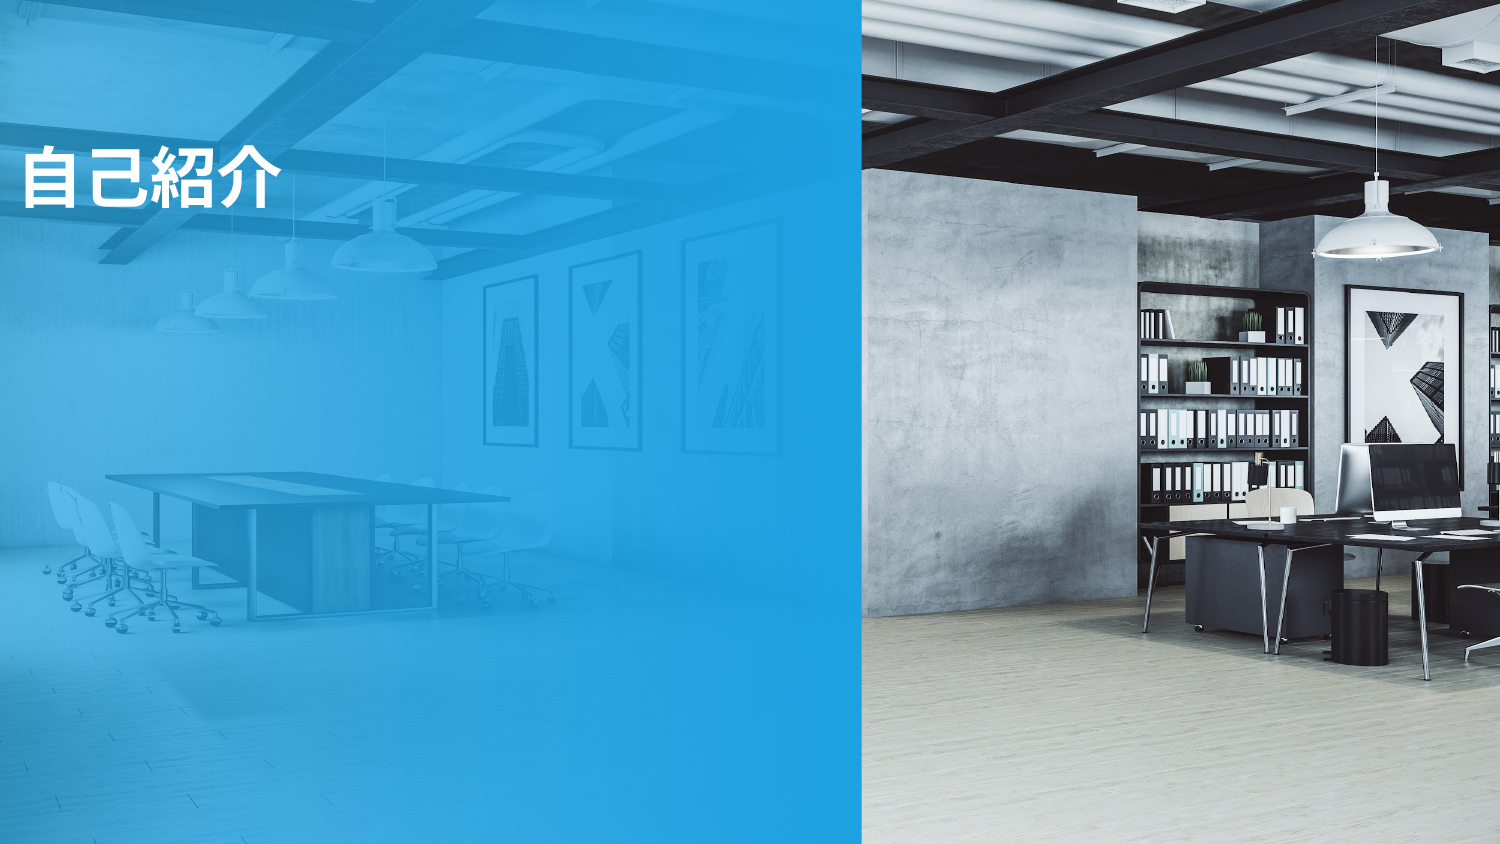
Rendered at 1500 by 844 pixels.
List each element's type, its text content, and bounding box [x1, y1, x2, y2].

text_box 自己紹介 [1, 120, 780, 275]
picture [862, 0, 1500, 844]
